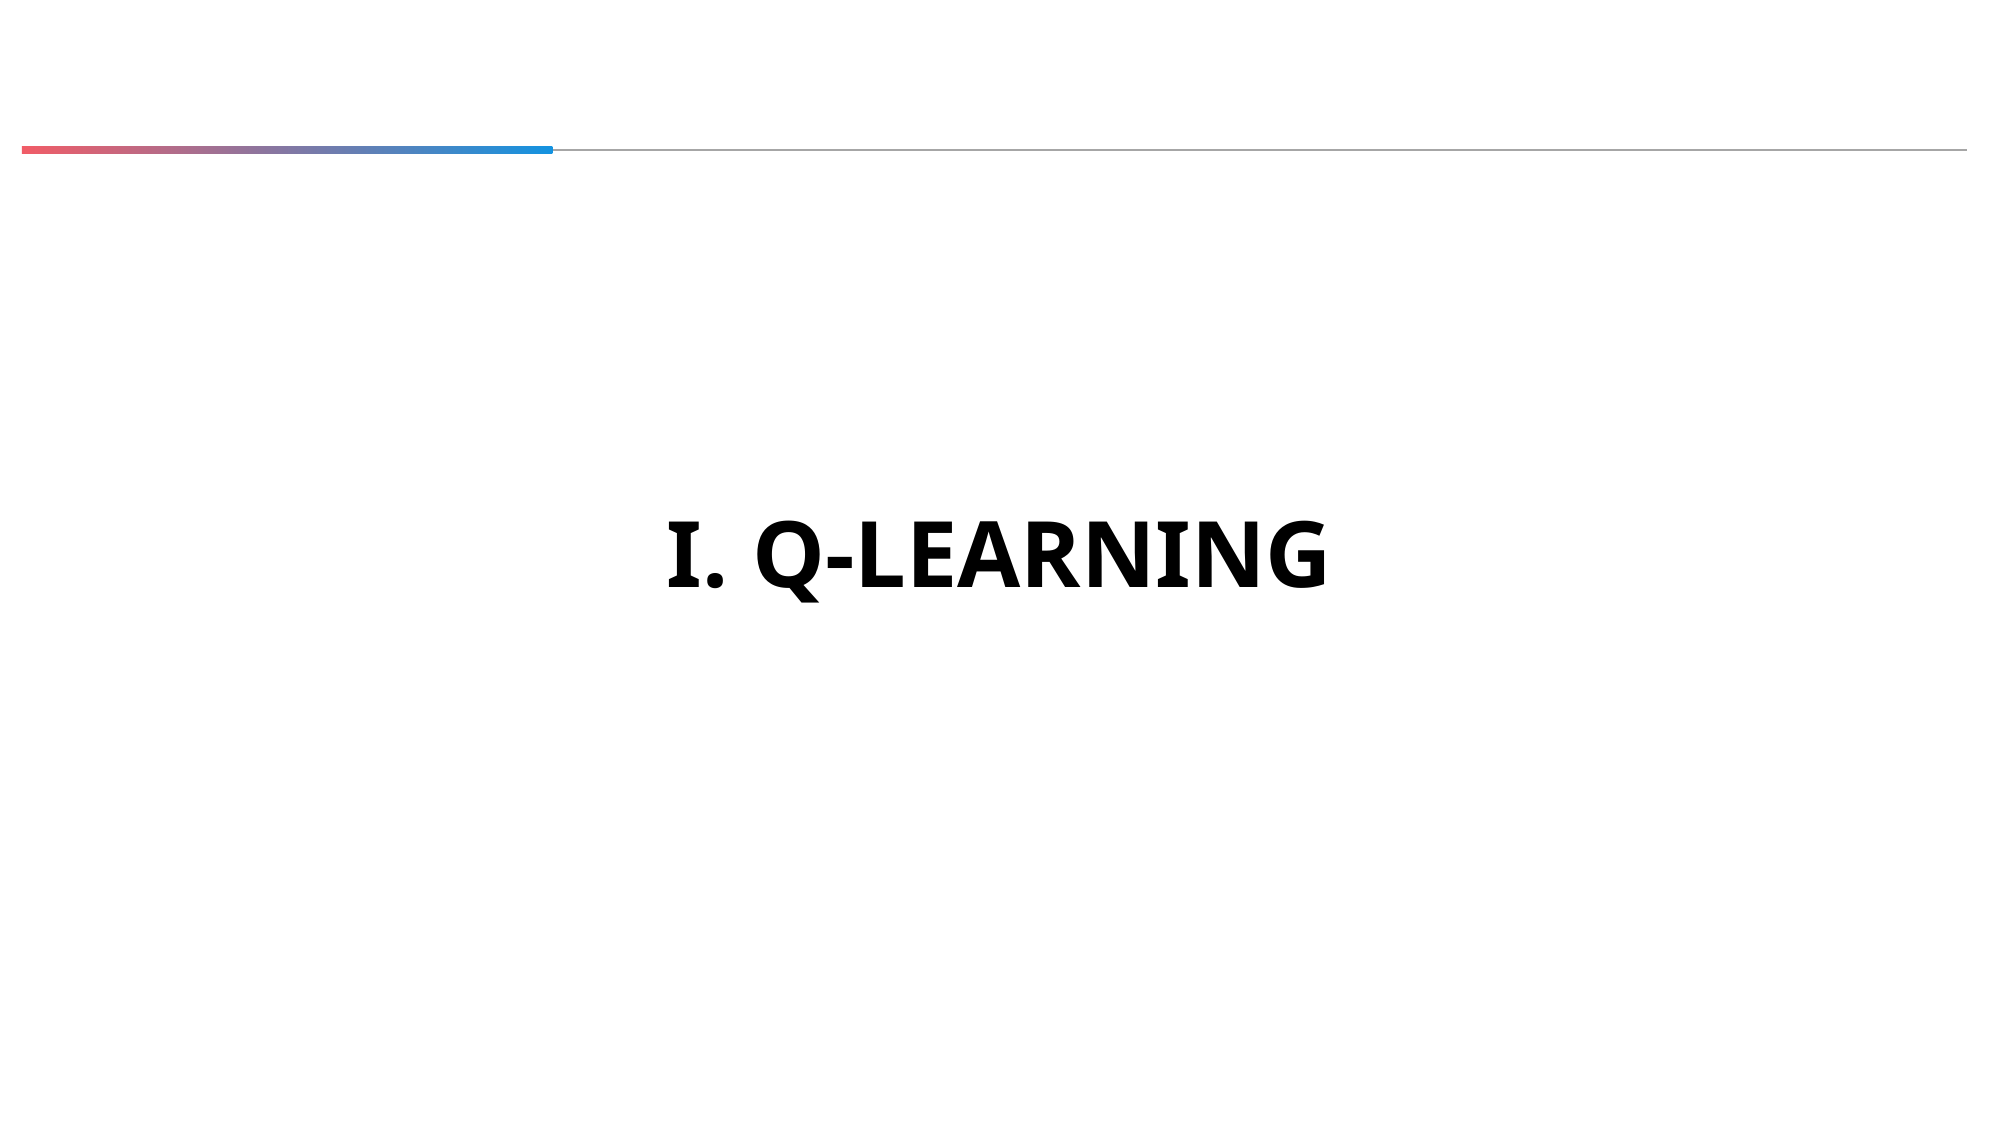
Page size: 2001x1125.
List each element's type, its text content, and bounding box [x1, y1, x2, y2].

title I. Q-Learning [0, 489, 2000, 636]
